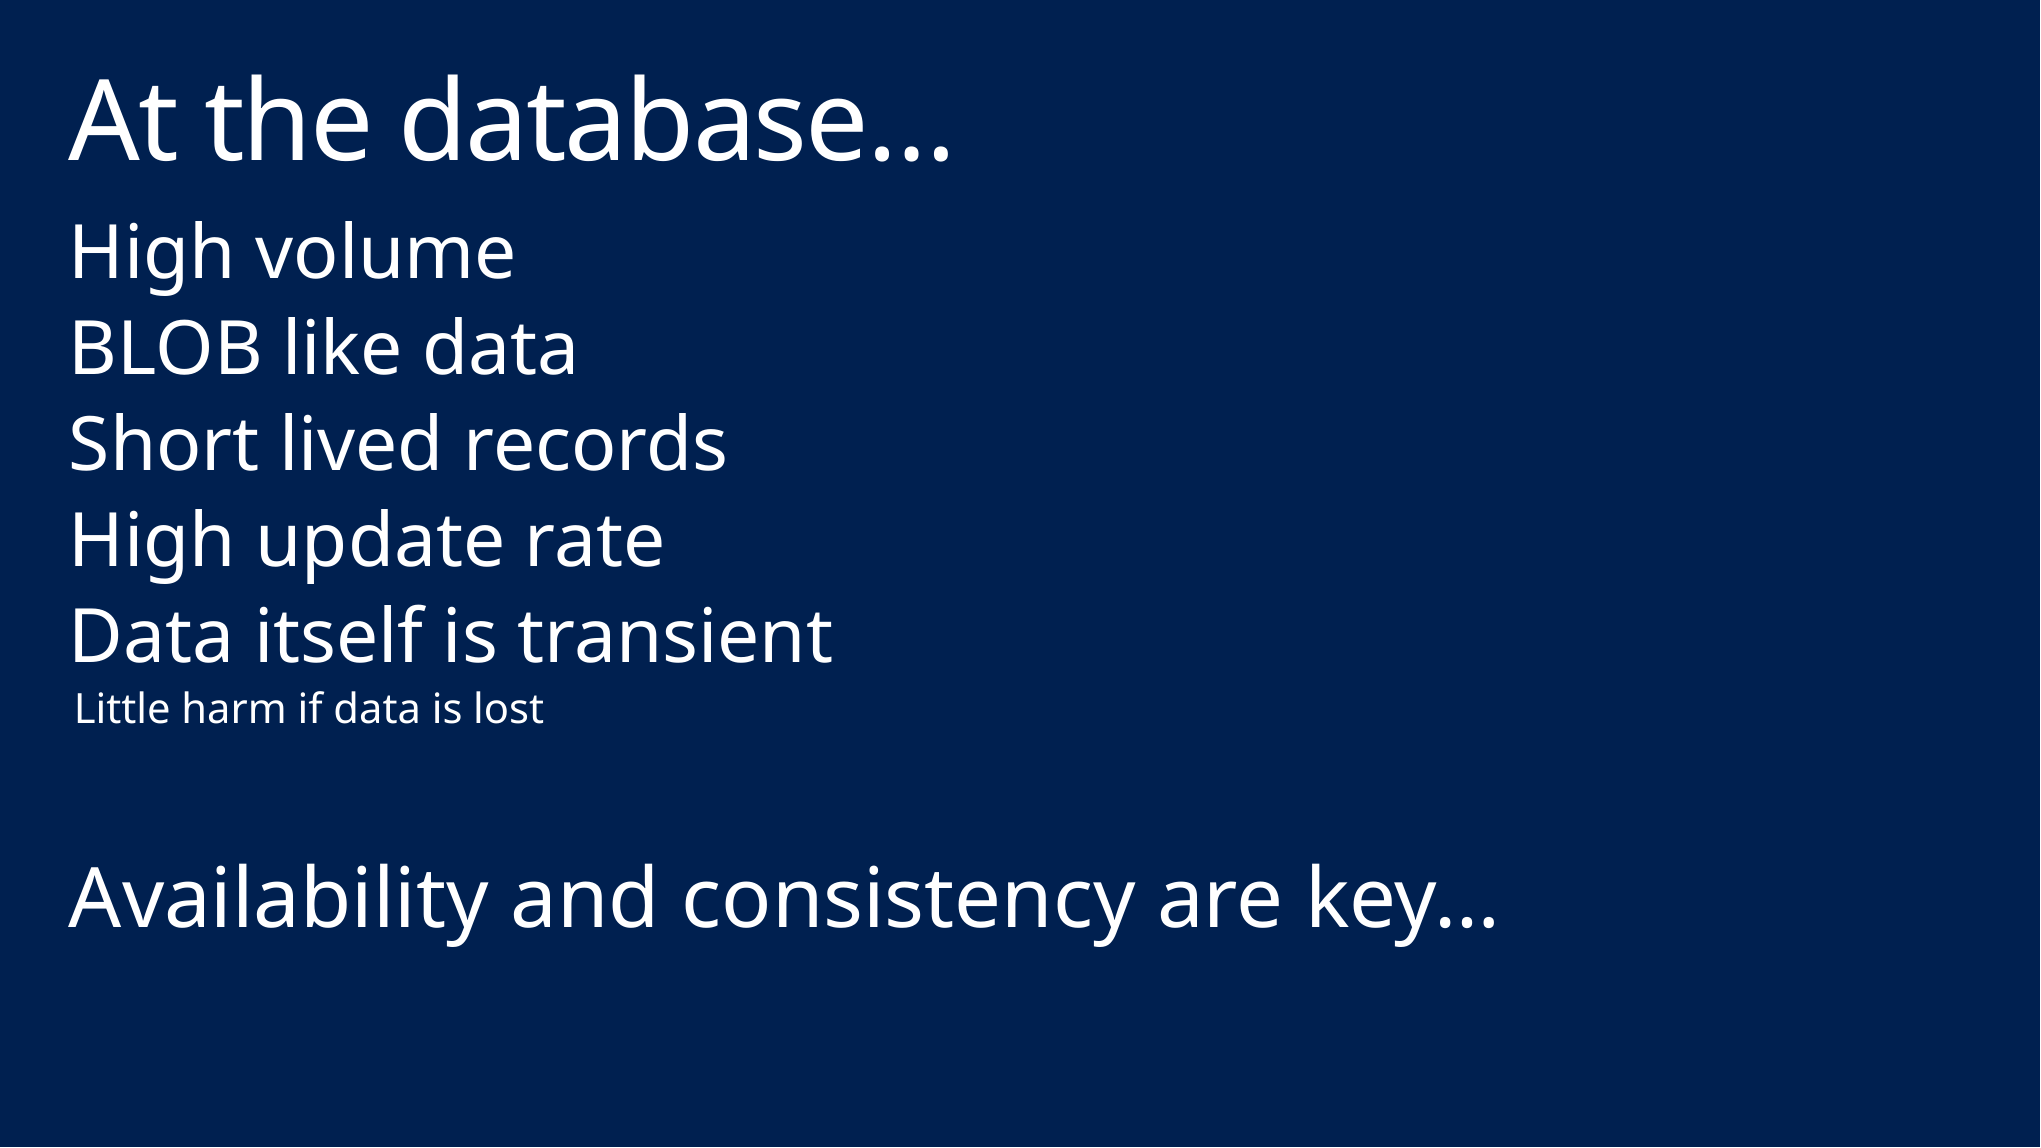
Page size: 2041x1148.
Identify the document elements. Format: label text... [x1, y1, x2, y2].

title At the database… [45, 48, 1996, 198]
list High volume BLOB like data Short lived records High update rate Data itself is transient Little harm if data is lost Availability and consistency are key… [45, 198, 1996, 989]
